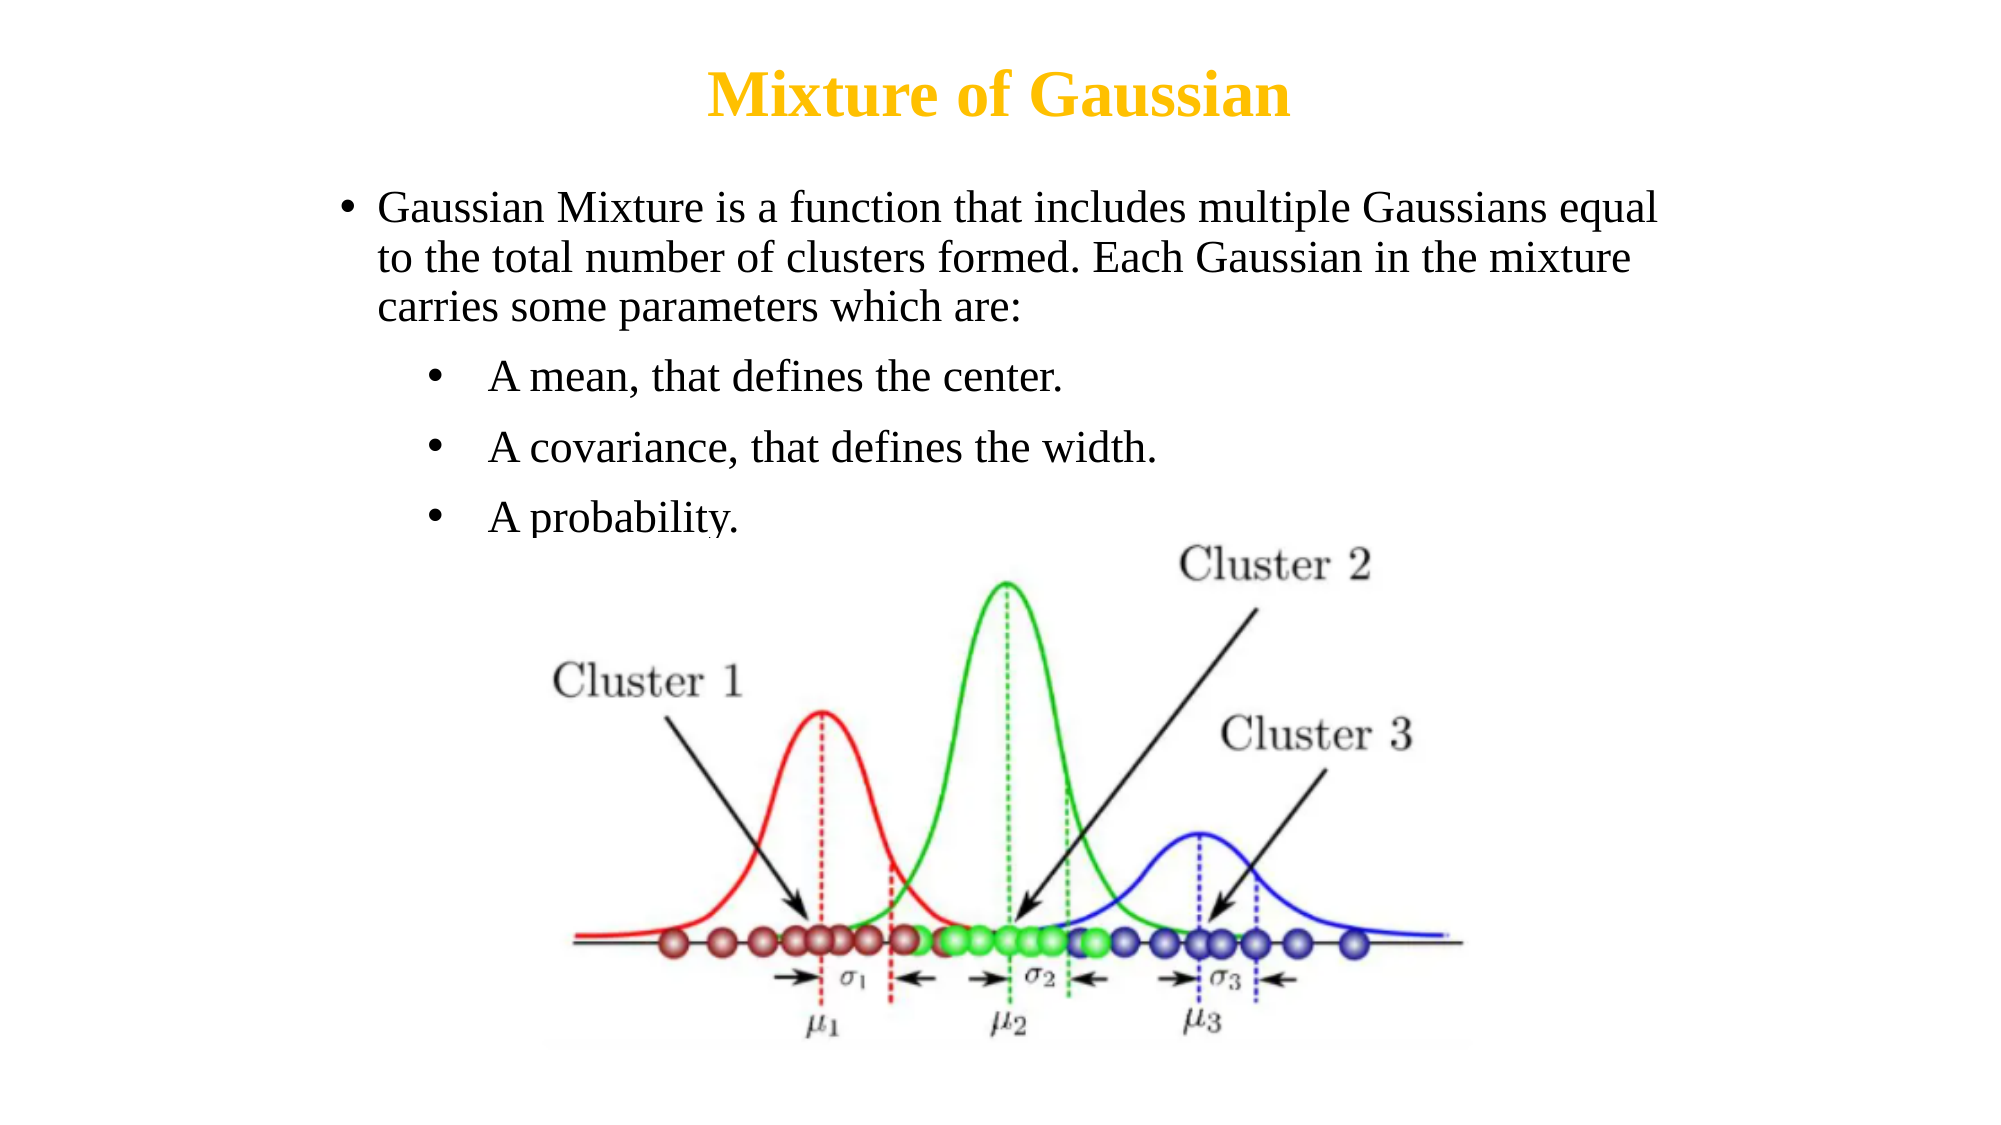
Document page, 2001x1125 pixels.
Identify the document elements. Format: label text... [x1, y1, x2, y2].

list Gaussian Mixture is a function that includes multiple Gaussians equal to the total number of clusters formed. Each Gaussian in the mixture carries some parameters which are: A mean, that defines the center. A covariance, that defines the width. A probability. [324, 175, 1675, 919]
picture [515, 538, 1485, 1071]
text_box Mixture of Gaussian [324, 0, 1675, 175]
